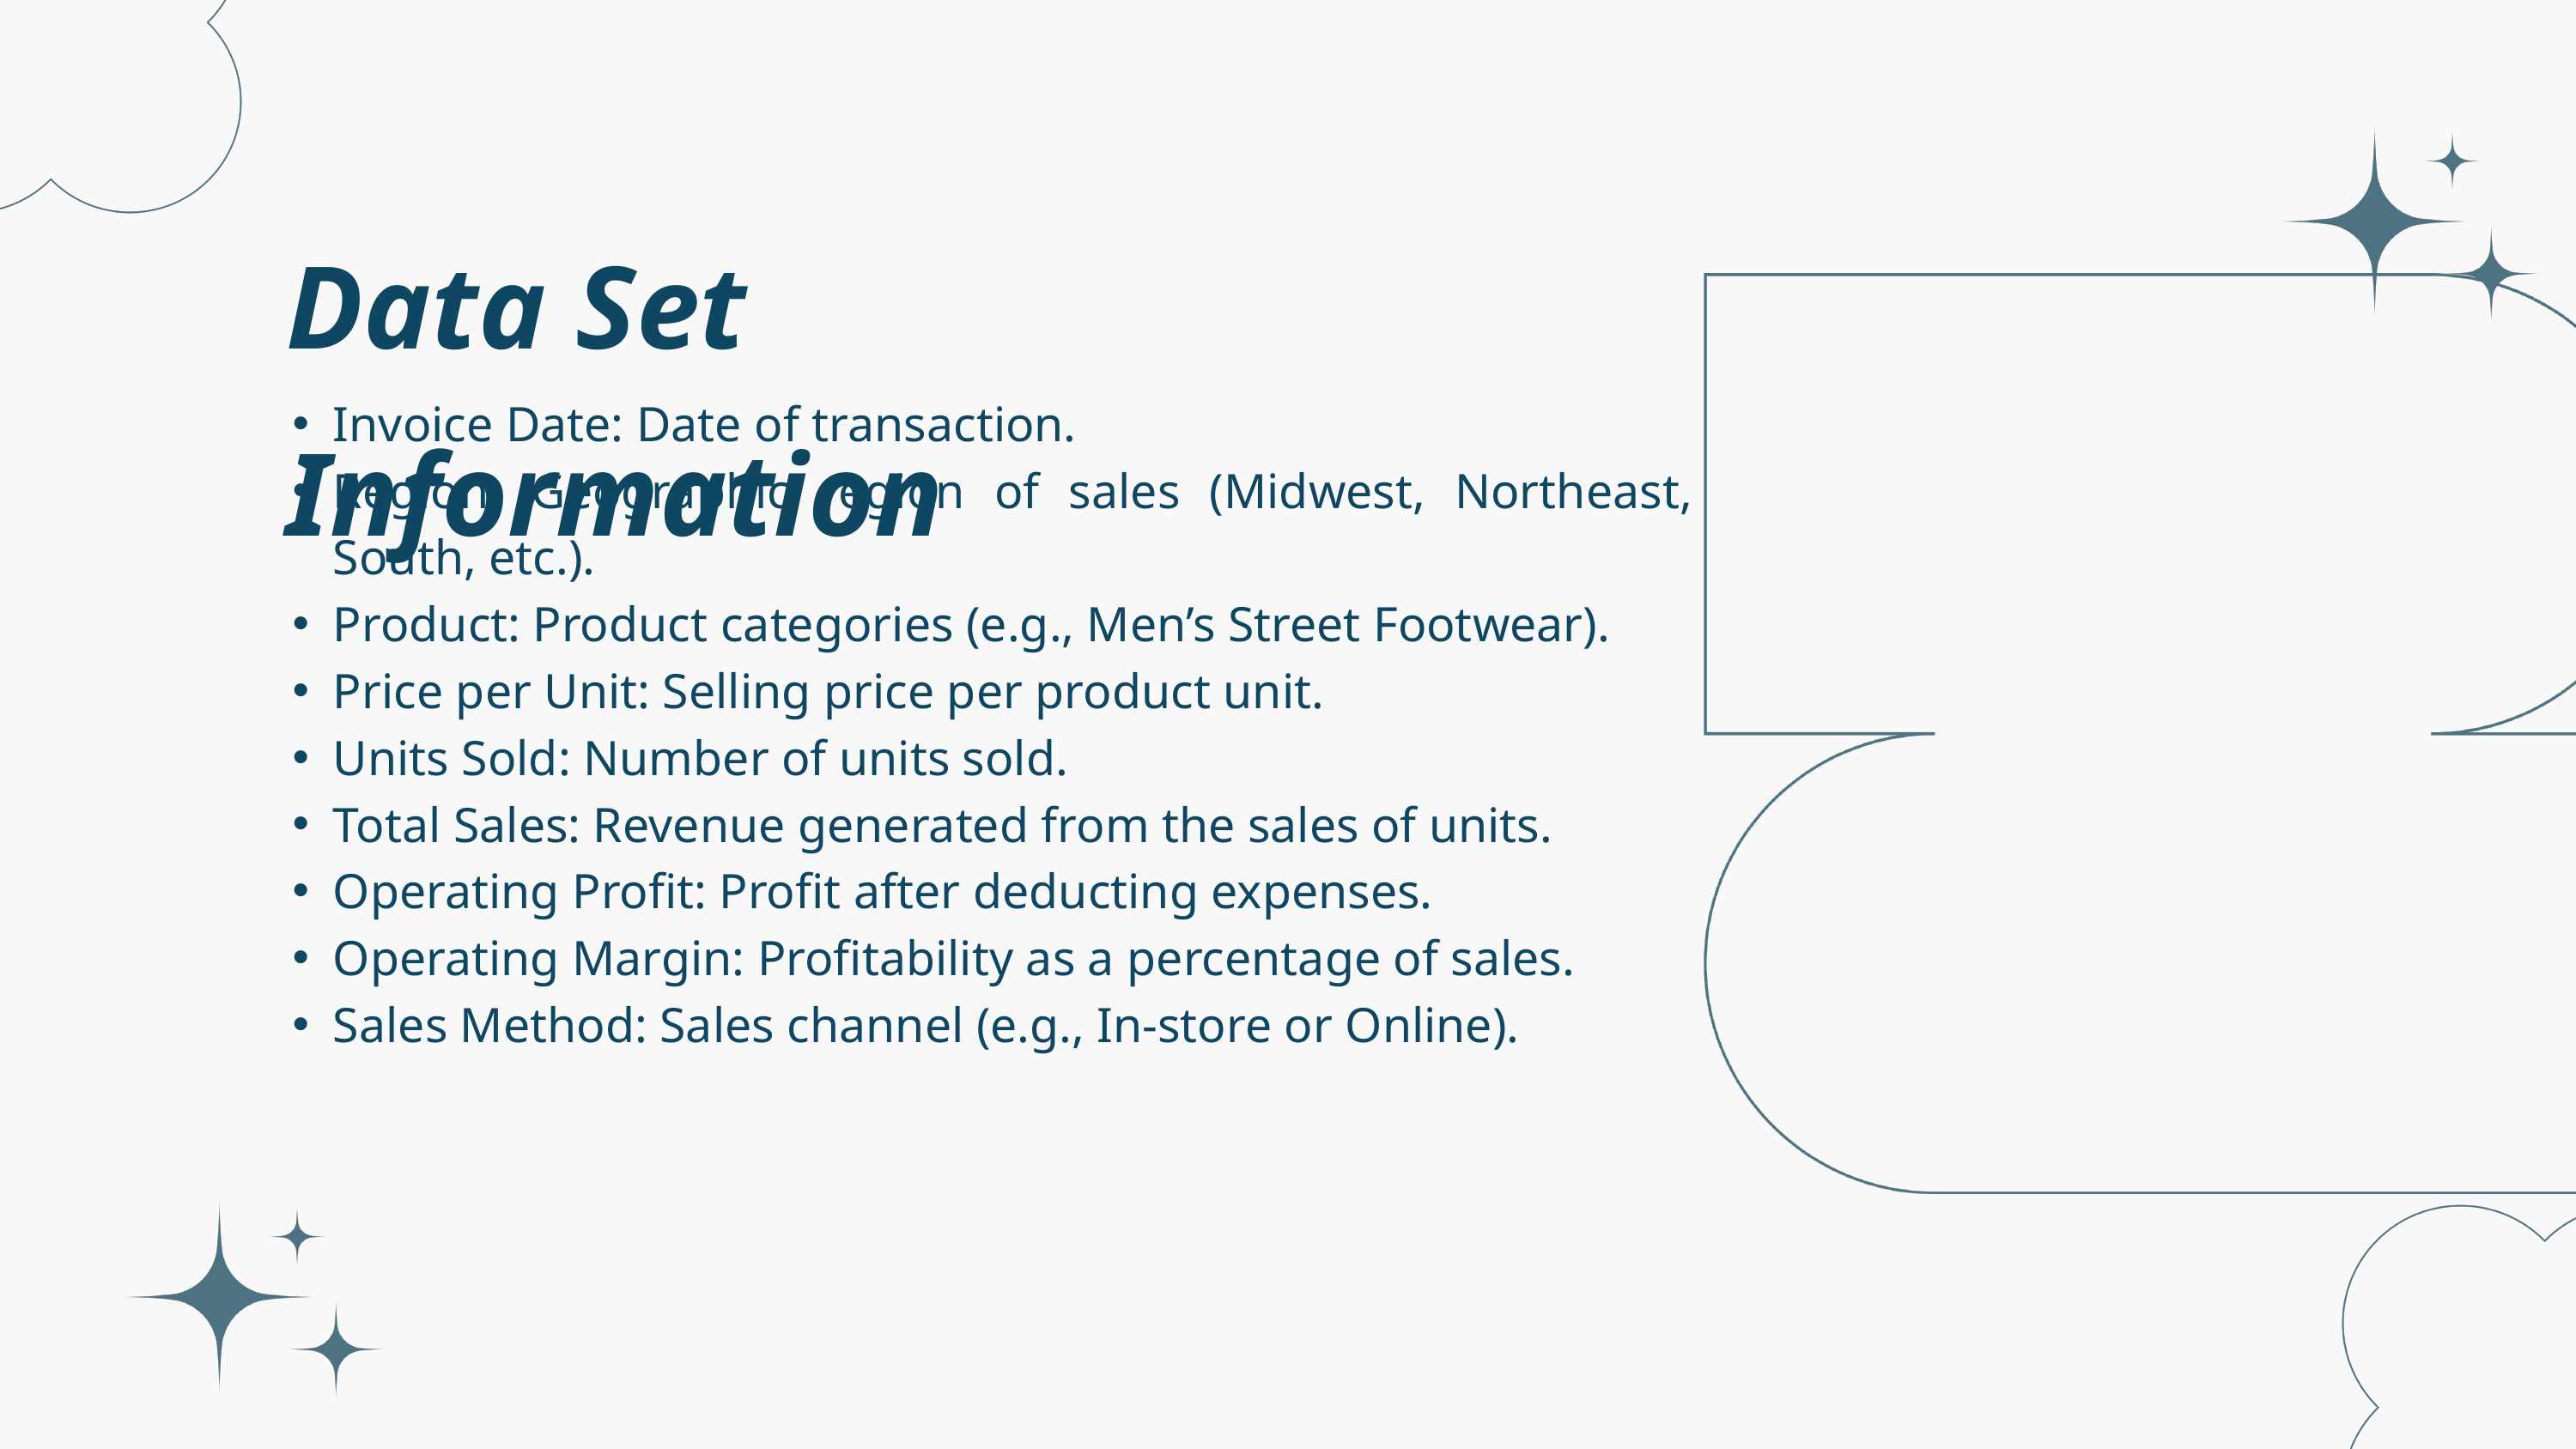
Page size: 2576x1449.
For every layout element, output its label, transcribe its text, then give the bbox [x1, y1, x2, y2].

text_box Data Set Information [286, 185, 1221, 385]
text_box [1702, 273, 2576, 1194]
text_box Invoice Date: Date of transaction. Region: Geographic region of sales (Midwest, Northeast, South, etc.). Product: Product categories (e.g., Men’s Street Footwear). Price per Unit: Selling price per product unit. Units Sold: Number of units sold. Total Sales: Revenue generated from the sales of units. Operating Profit: Profit after deducting expenses. Operating Margin: Profitability as a percentage of sales. Sales Method: Sales channel (e.g., In-store or Online). [252, 385, 1694, 1119]
text_box [116, 1193, 388, 1402]
text_box [2330, 1193, 2576, 1449]
text_box [0, 0, 252, 222]
text_box [2271, 118, 2543, 326]
